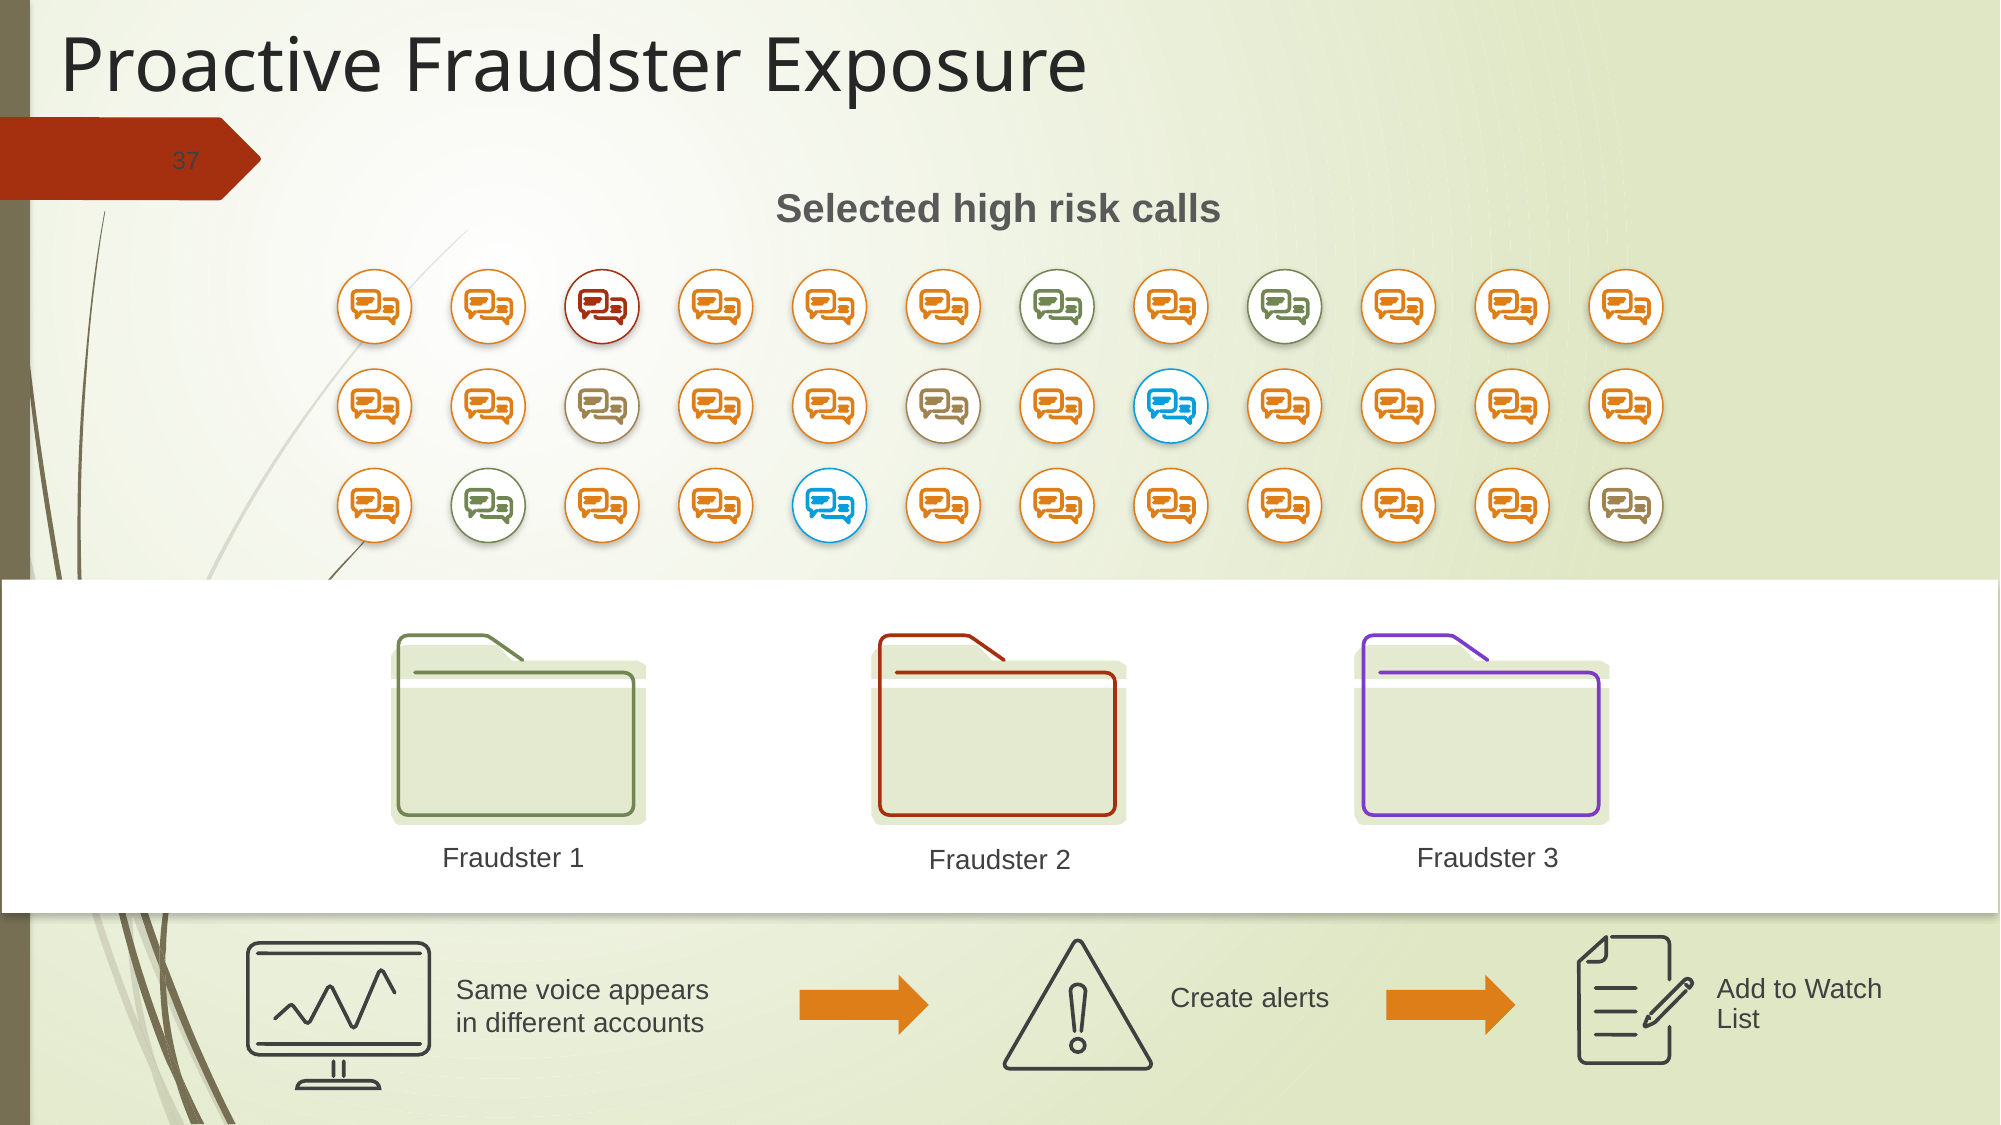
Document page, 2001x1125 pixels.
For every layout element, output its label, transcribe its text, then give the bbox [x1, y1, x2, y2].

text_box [337, 269, 412, 344]
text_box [678, 468, 753, 543]
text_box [1578, 936, 1918, 1064]
text_box [798, 973, 930, 1037]
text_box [1247, 368, 1322, 444]
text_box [1133, 368, 1209, 444]
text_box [792, 269, 867, 344]
slide_number 37 [87, 129, 216, 190]
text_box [1133, 269, 1209, 344]
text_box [906, 468, 981, 543]
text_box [678, 368, 753, 444]
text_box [678, 269, 753, 344]
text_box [1353, 635, 1610, 883]
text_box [1247, 269, 1322, 344]
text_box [1474, 368, 1550, 444]
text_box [450, 368, 526, 444]
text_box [1474, 269, 1550, 344]
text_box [1588, 368, 1664, 444]
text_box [1003, 939, 1481, 1069]
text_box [1361, 269, 1436, 344]
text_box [564, 269, 640, 344]
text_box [1133, 468, 1209, 543]
text_box Selected high risk calls [482, 173, 1516, 240]
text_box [906, 269, 981, 344]
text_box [337, 468, 412, 543]
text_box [247, 942, 749, 1089]
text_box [564, 468, 640, 543]
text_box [1361, 368, 1436, 444]
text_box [906, 368, 981, 444]
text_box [390, 635, 647, 883]
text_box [450, 468, 526, 543]
text_box [1486, 973, 1517, 1036]
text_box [871, 635, 1127, 885]
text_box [1019, 368, 1095, 444]
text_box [564, 368, 640, 444]
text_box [1019, 468, 1095, 543]
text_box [337, 368, 412, 444]
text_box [1588, 269, 1664, 344]
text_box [1361, 468, 1436, 543]
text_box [1588, 468, 1664, 543]
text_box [1247, 468, 1322, 543]
text_box [1, 579, 1999, 914]
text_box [792, 468, 867, 543]
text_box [1019, 269, 1095, 344]
title Proactive Fraudster Exposure [44, 8, 1954, 140]
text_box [450, 269, 526, 344]
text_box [792, 368, 867, 444]
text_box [1474, 468, 1550, 543]
